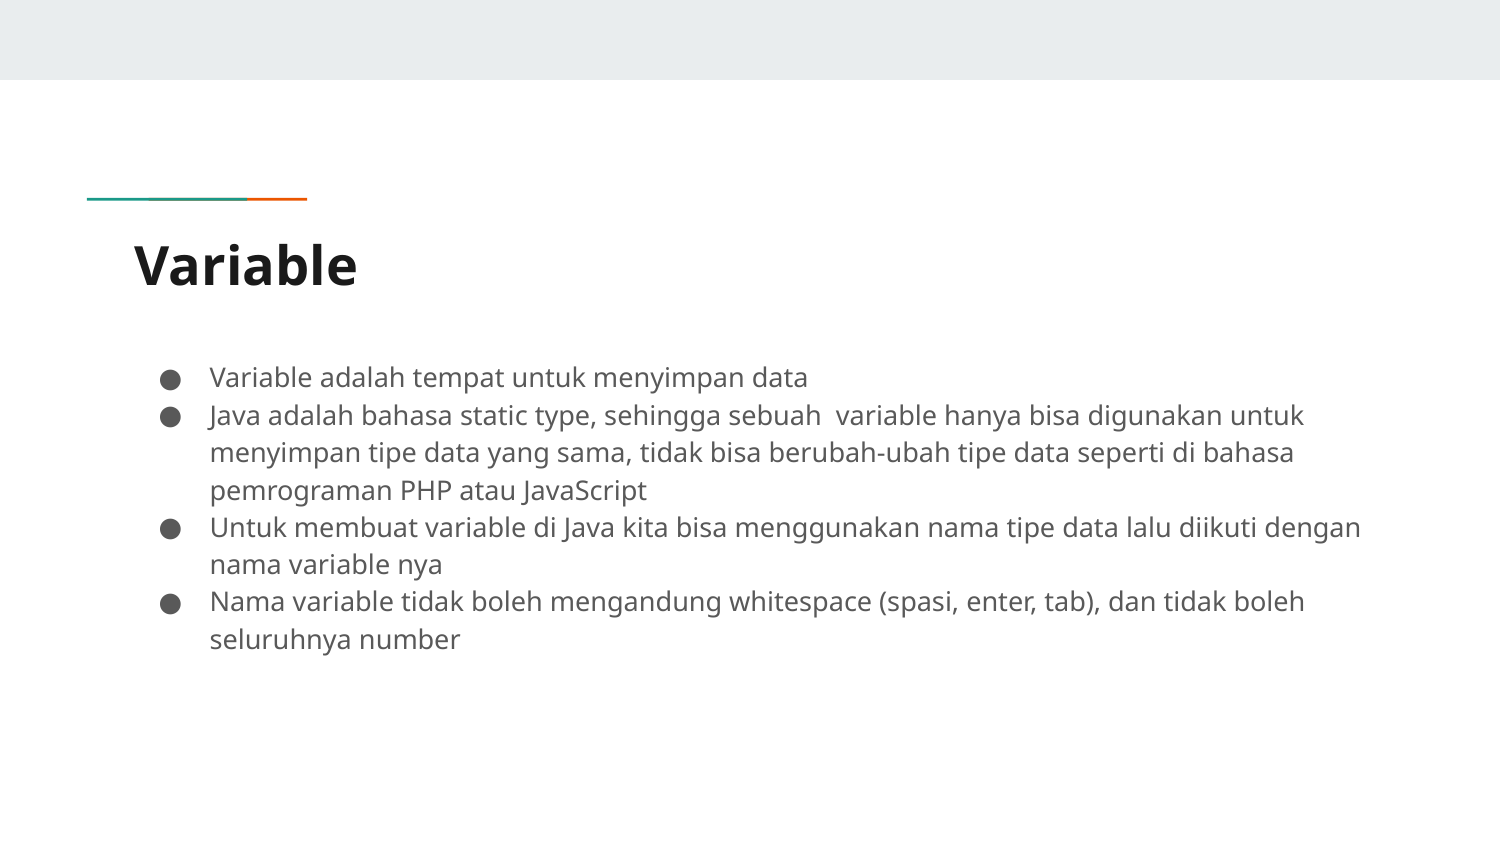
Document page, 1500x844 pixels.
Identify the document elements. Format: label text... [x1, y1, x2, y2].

title Variable [119, 216, 1381, 305]
list Variable adalah tempat untuk menyimpan data Java adalah bahasa static type, sehingga sebuah variable hanya bisa digunakan untuk menyimpan tipe data yang sama, tidak bisa berubah-ubah tipe data seperti di bahasa pemrograman PHP atau JavaScript Untuk membuat variable di Java kita bisa menggunakan nama tipe data lalu diikuti dengan nama variable nya Nama variable tidak boleh mengandung whitespace (spasi, enter, tab), dan tidak boleh seluruhnya number [119, 341, 1381, 712]
